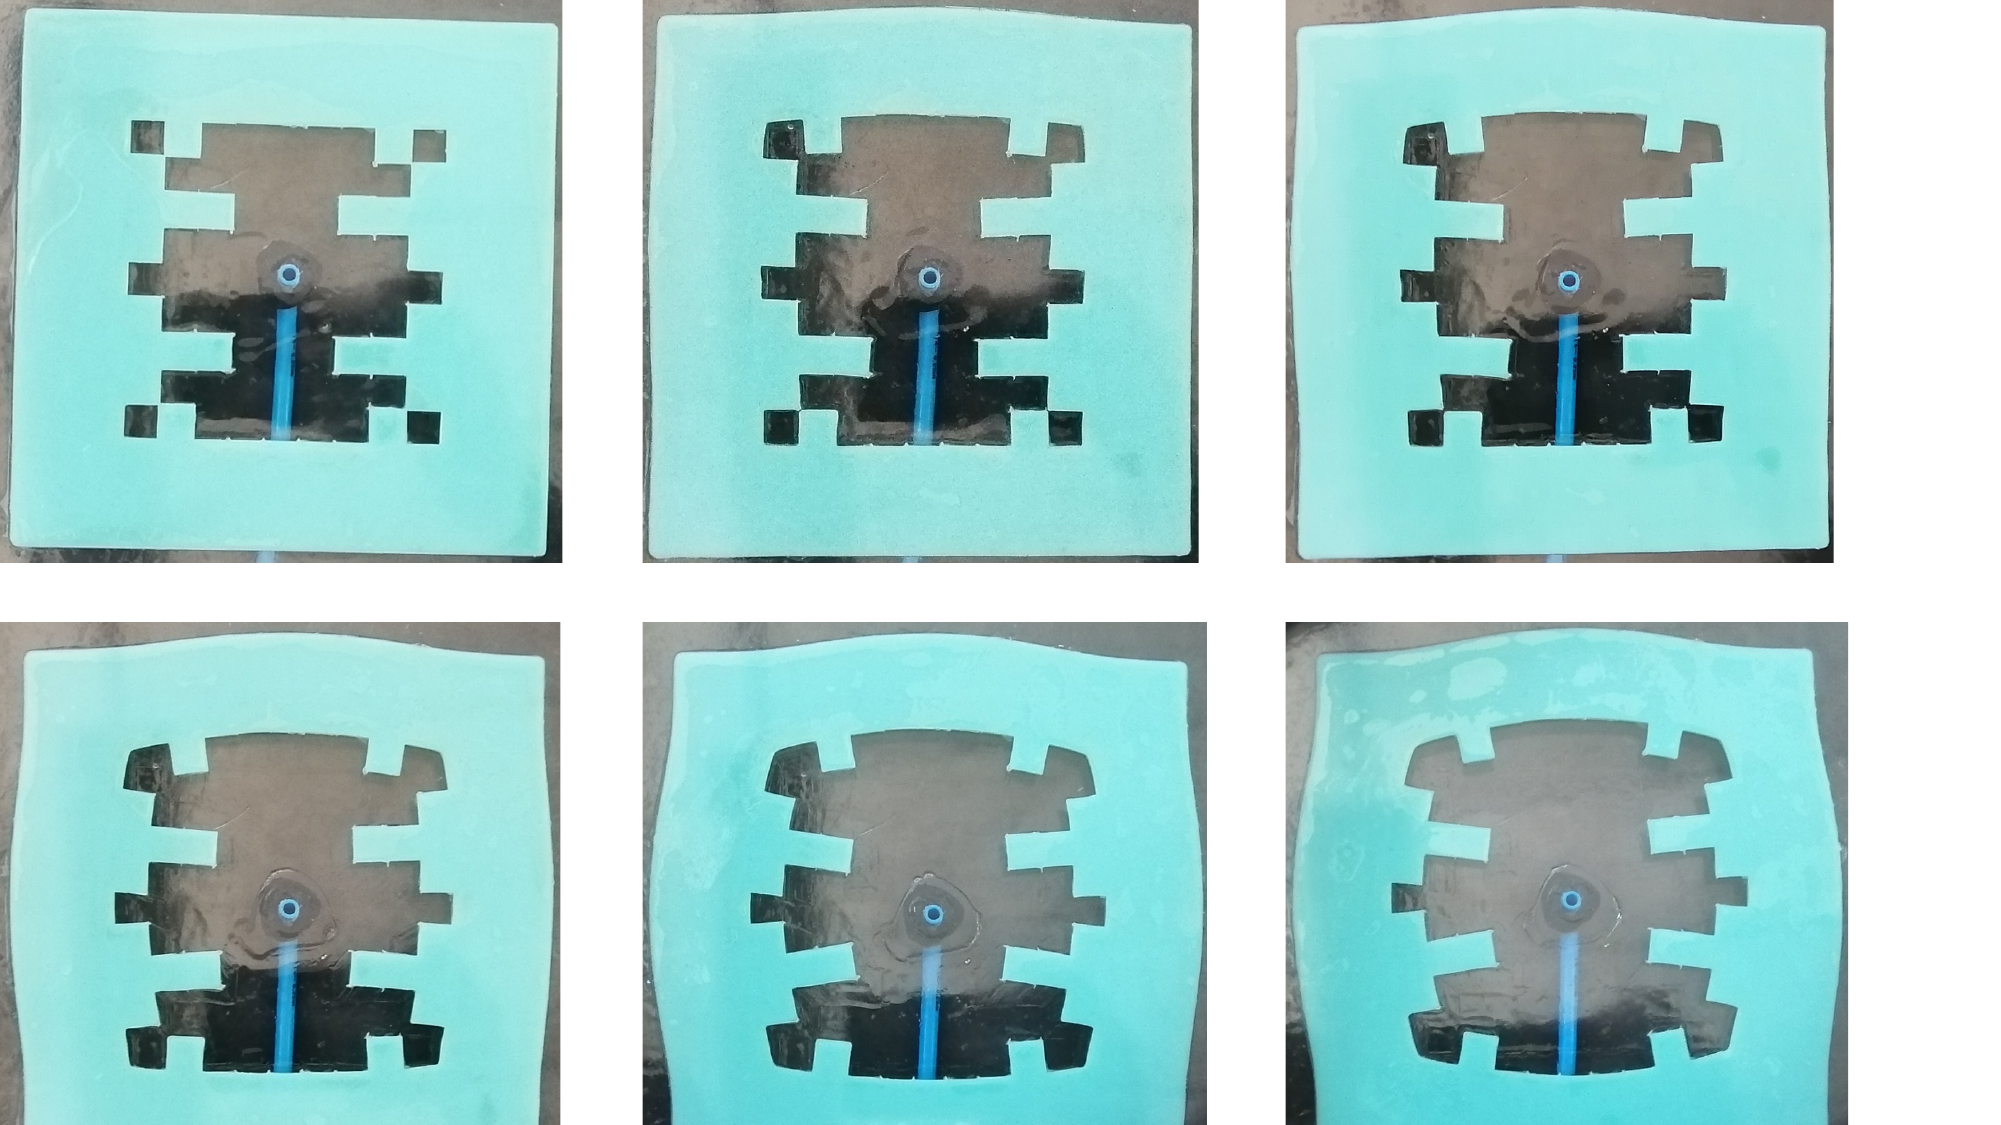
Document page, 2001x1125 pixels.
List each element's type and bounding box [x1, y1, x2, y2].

text_box [0, 0, 1849, 1125]
